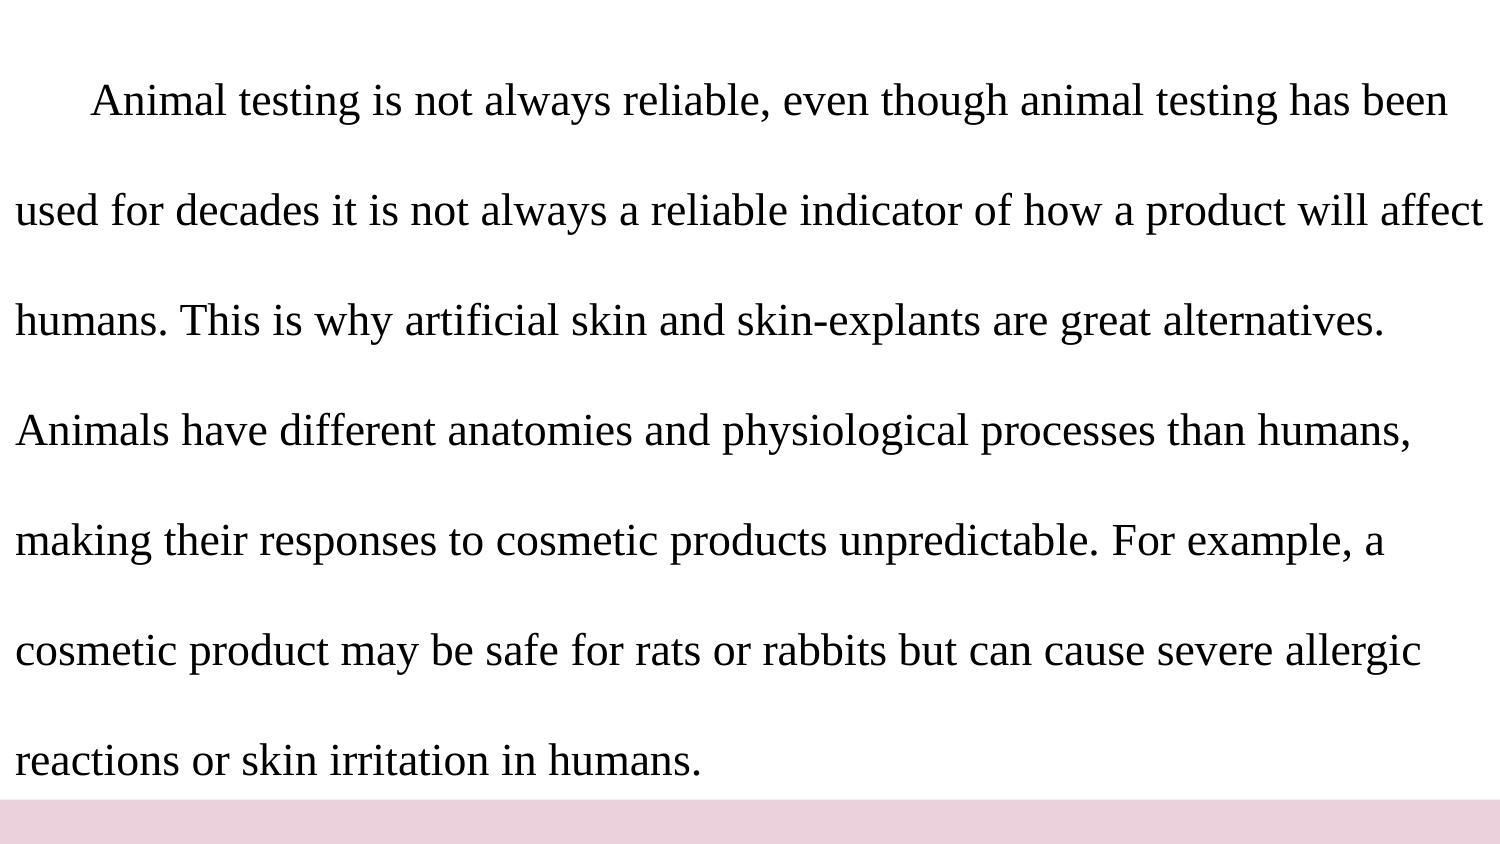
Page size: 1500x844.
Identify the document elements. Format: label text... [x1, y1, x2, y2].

text_box Animal testing is not always reliable, even though animal testing has been used for decades it is not always a reliable indicator of how a product will affect humans. This is why artificial skin and skin-explants are great alternatives. Animals have different anatomies and physiological processes than humans, making their responses to cosmetic products unpredictable. For example, a cosmetic product may be safe for rats or rabbits but can cause severe allergic reactions or skin irritation in humans. [0, 0, 1500, 800]
